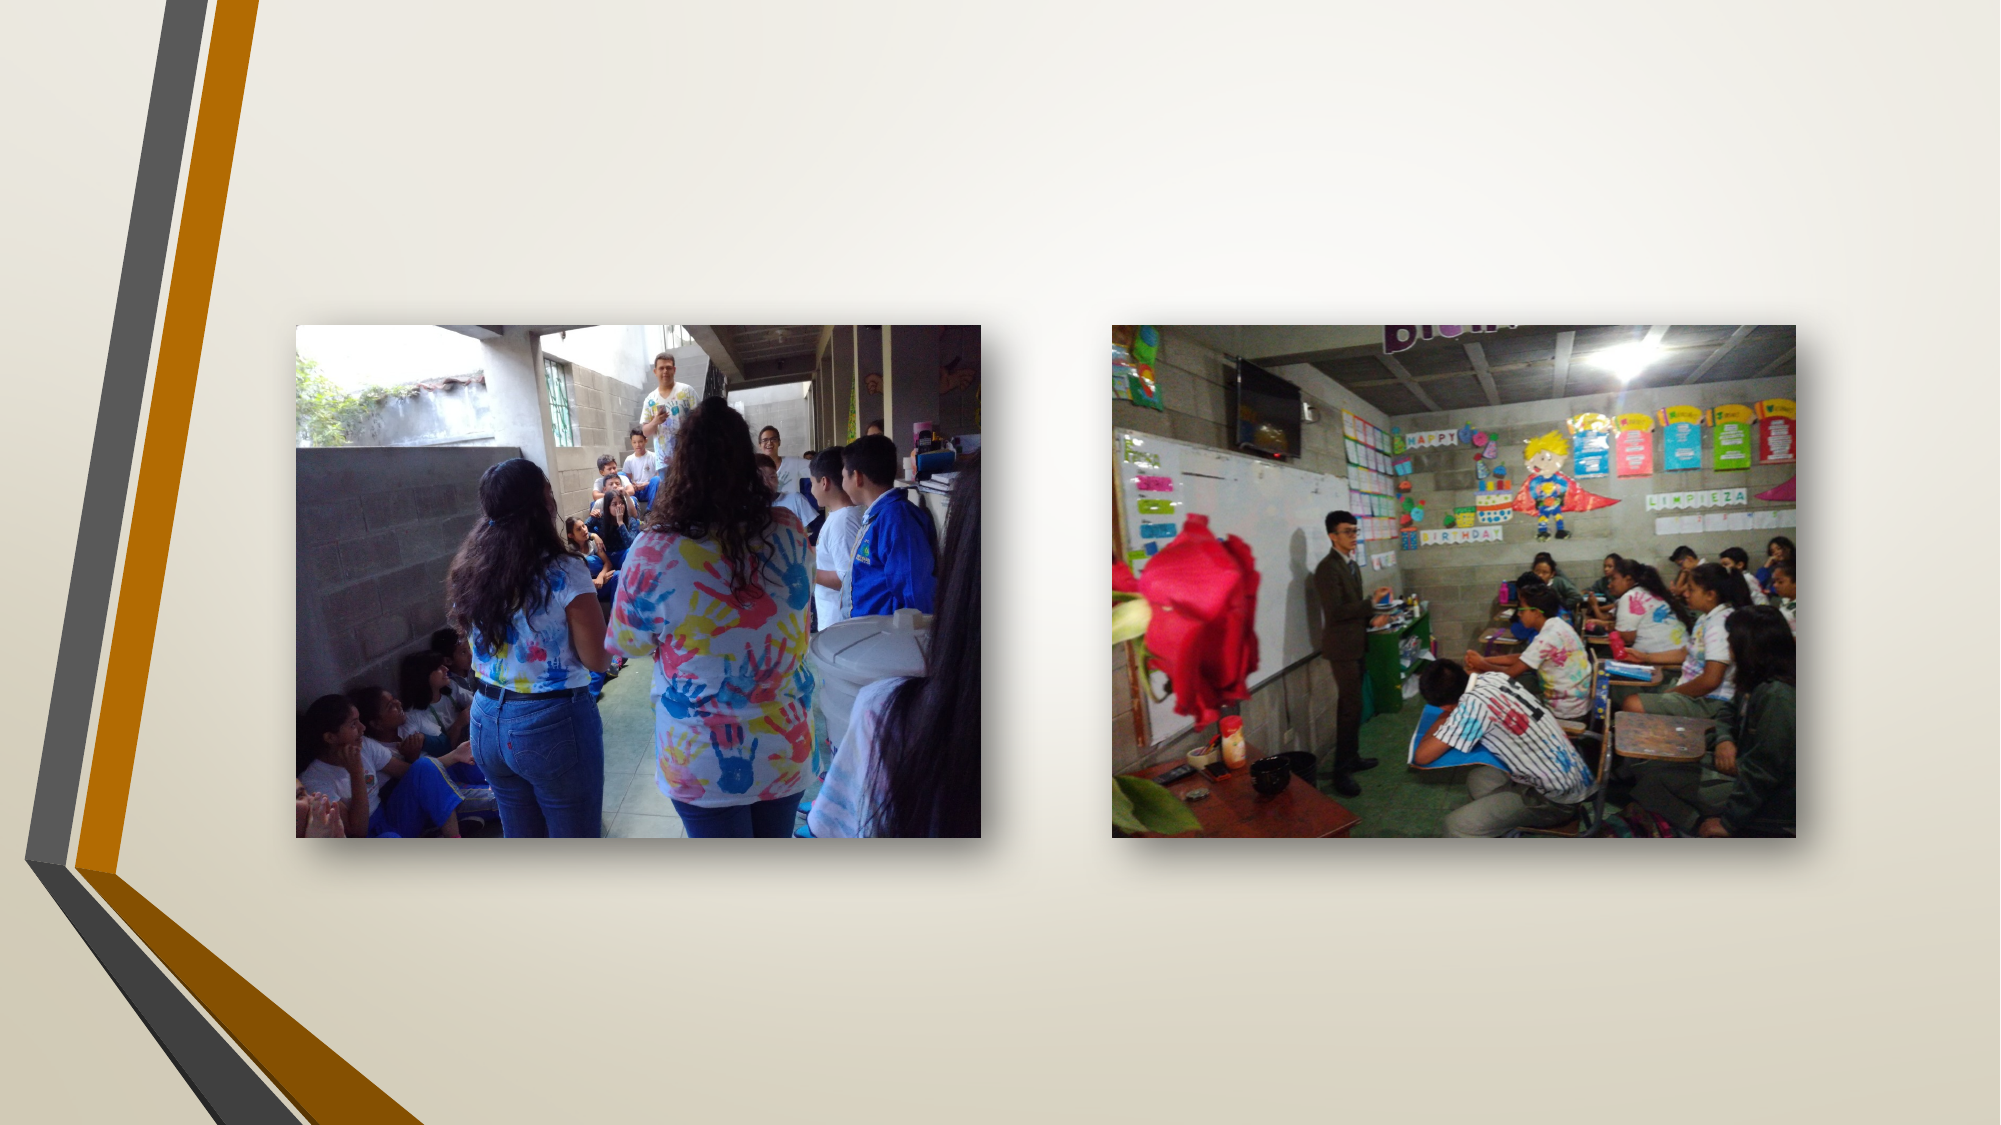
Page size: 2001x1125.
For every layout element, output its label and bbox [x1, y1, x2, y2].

picture [1112, 325, 1796, 839]
list [296, 325, 981, 839]
